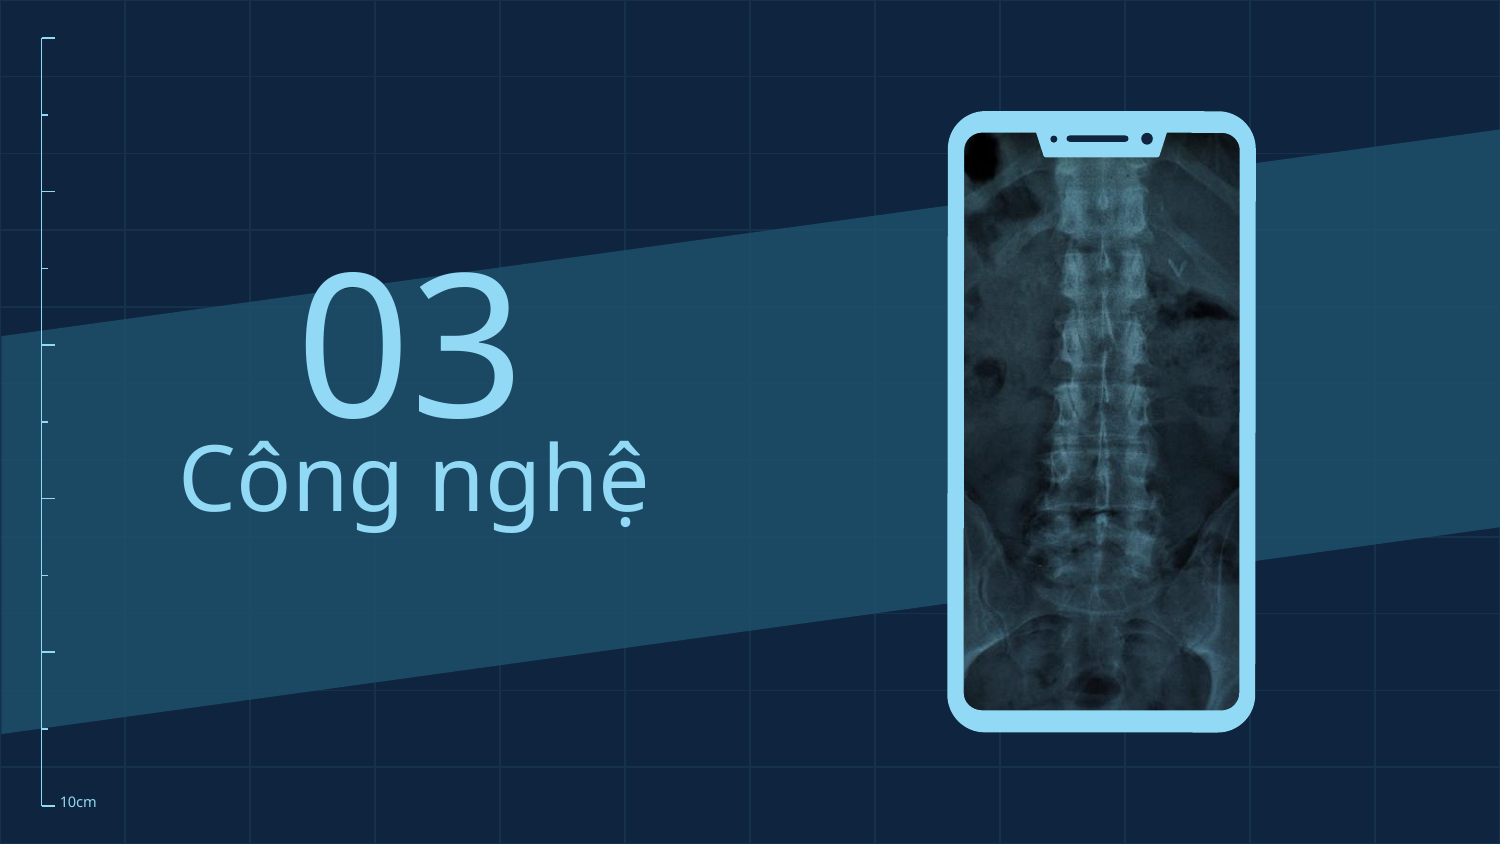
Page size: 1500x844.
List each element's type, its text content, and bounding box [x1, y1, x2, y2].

title Công nghệ [124, 412, 706, 551]
title 03 [127, 228, 695, 473]
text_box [947, 110, 1257, 733]
